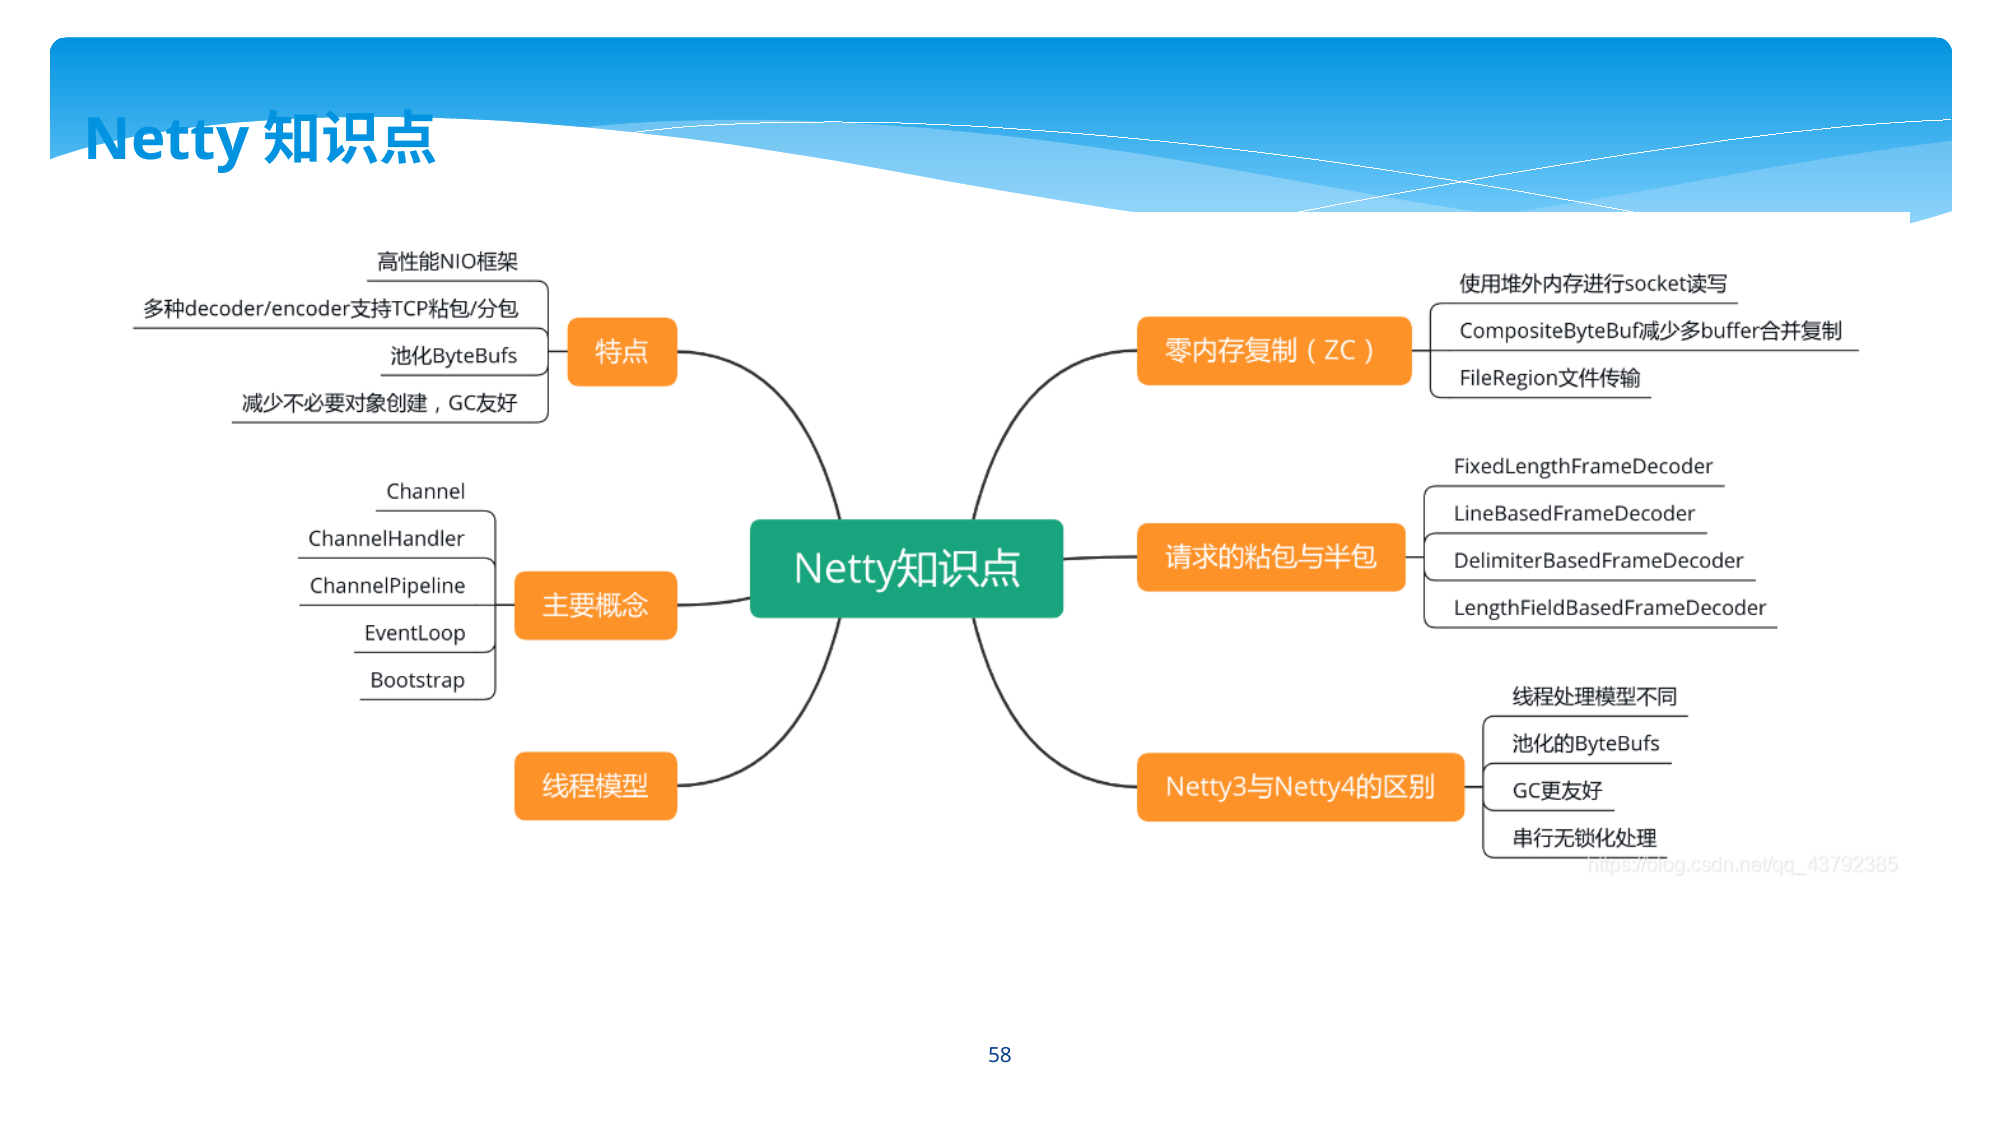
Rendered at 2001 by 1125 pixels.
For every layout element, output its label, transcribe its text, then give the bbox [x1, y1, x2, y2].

text_box Netty知识点 [69, 93, 453, 179]
picture [83, 212, 1910, 888]
slide_number 58 [872, 1025, 1128, 1086]
